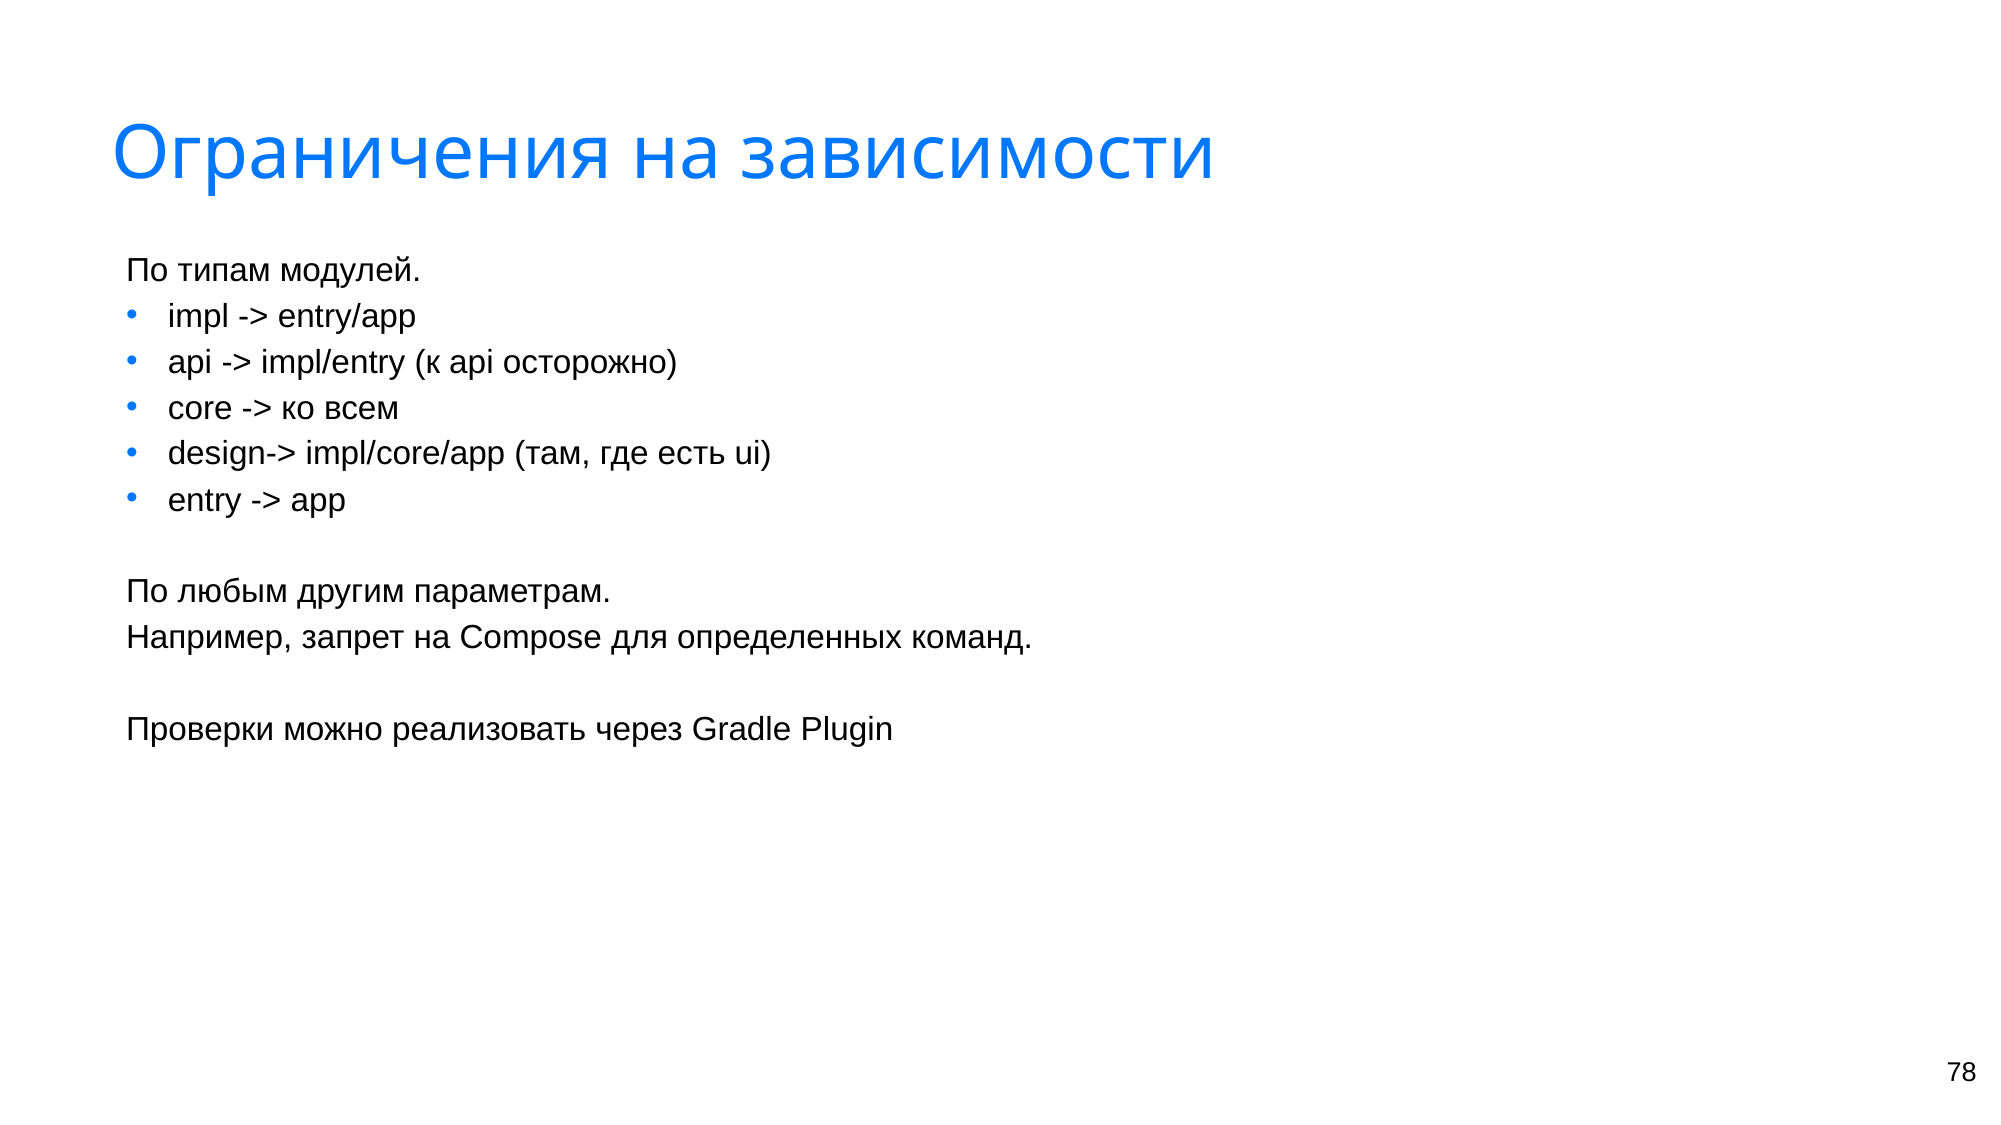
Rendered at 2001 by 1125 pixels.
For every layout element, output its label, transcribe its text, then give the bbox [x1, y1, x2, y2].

slide_number ‹#› [1871, 1038, 1992, 1125]
text_box По типам модулей. impl -> entry/app api -> impl/entry (к api осторожно) core -> ко всем design-> impl/core/app (там, где есть ui) entry -> app По любым другим параметрам. Например, запрет на Compose для определенных команд. Проверки можно реализовать через Gradle Plugin [111, 227, 1683, 762]
title Ограничения на зависимости [111, 113, 1892, 220]
